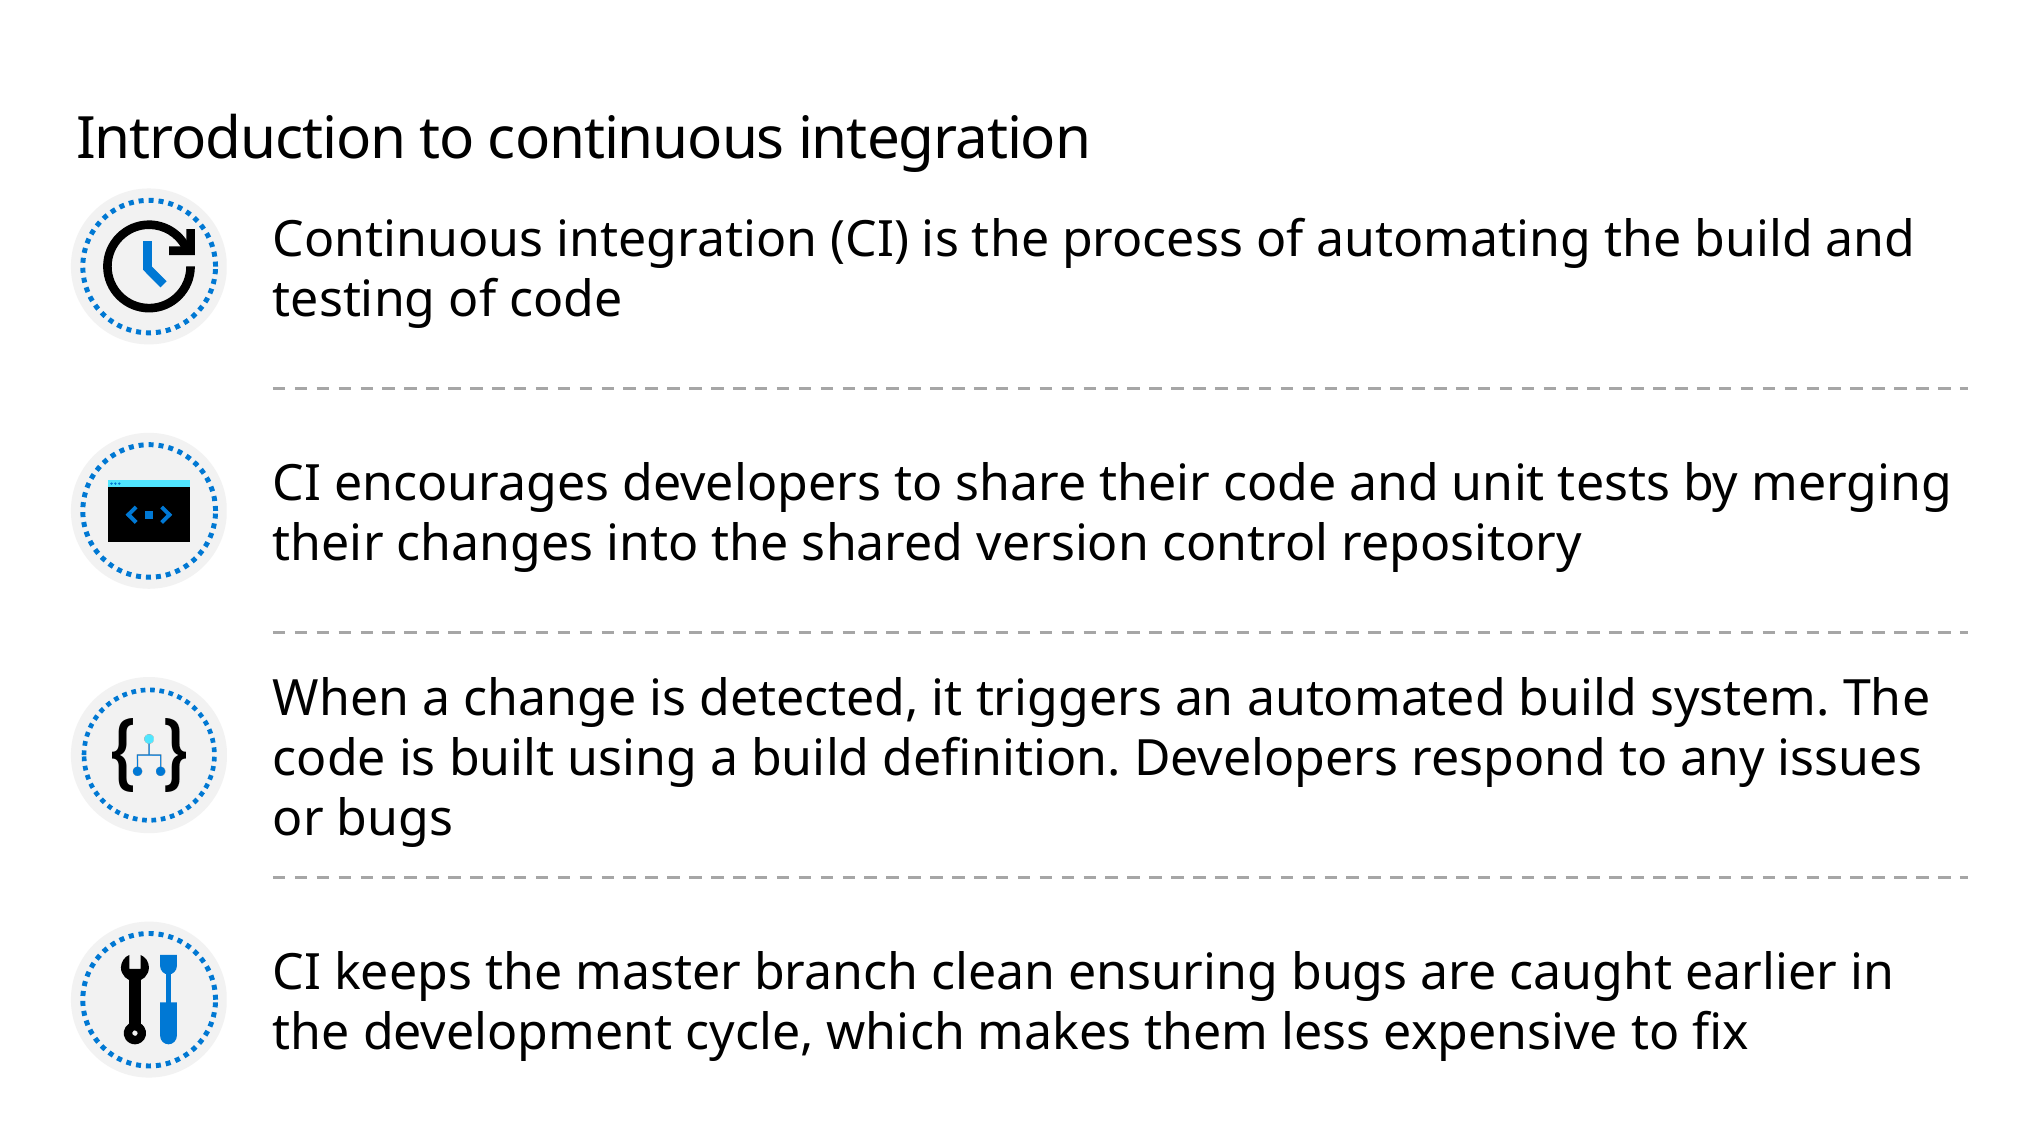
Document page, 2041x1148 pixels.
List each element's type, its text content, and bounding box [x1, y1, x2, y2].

text_box CI encourages developers to share their code and unit tests by merging their changes into the shared version control repository [272, 450, 1969, 571]
title Introduction to continuous integration [76, 103, 1969, 172]
text_box When a change is detected, it triggers an automated build system. The code is built using a build definition. Developers respond to any issues or bugs [272, 664, 1969, 846]
text_box CI keeps the master branch clean ensuring bugs are caught earlier in the development cycle, which makes them less expensive to fix [272, 939, 1969, 1060]
picture [70, 432, 227, 589]
picture [70, 921, 227, 1078]
picture [70, 187, 227, 345]
picture [70, 676, 228, 834]
text_box Continuous integration (CI) is the process of automating the build and testing of code [272, 205, 1969, 327]
